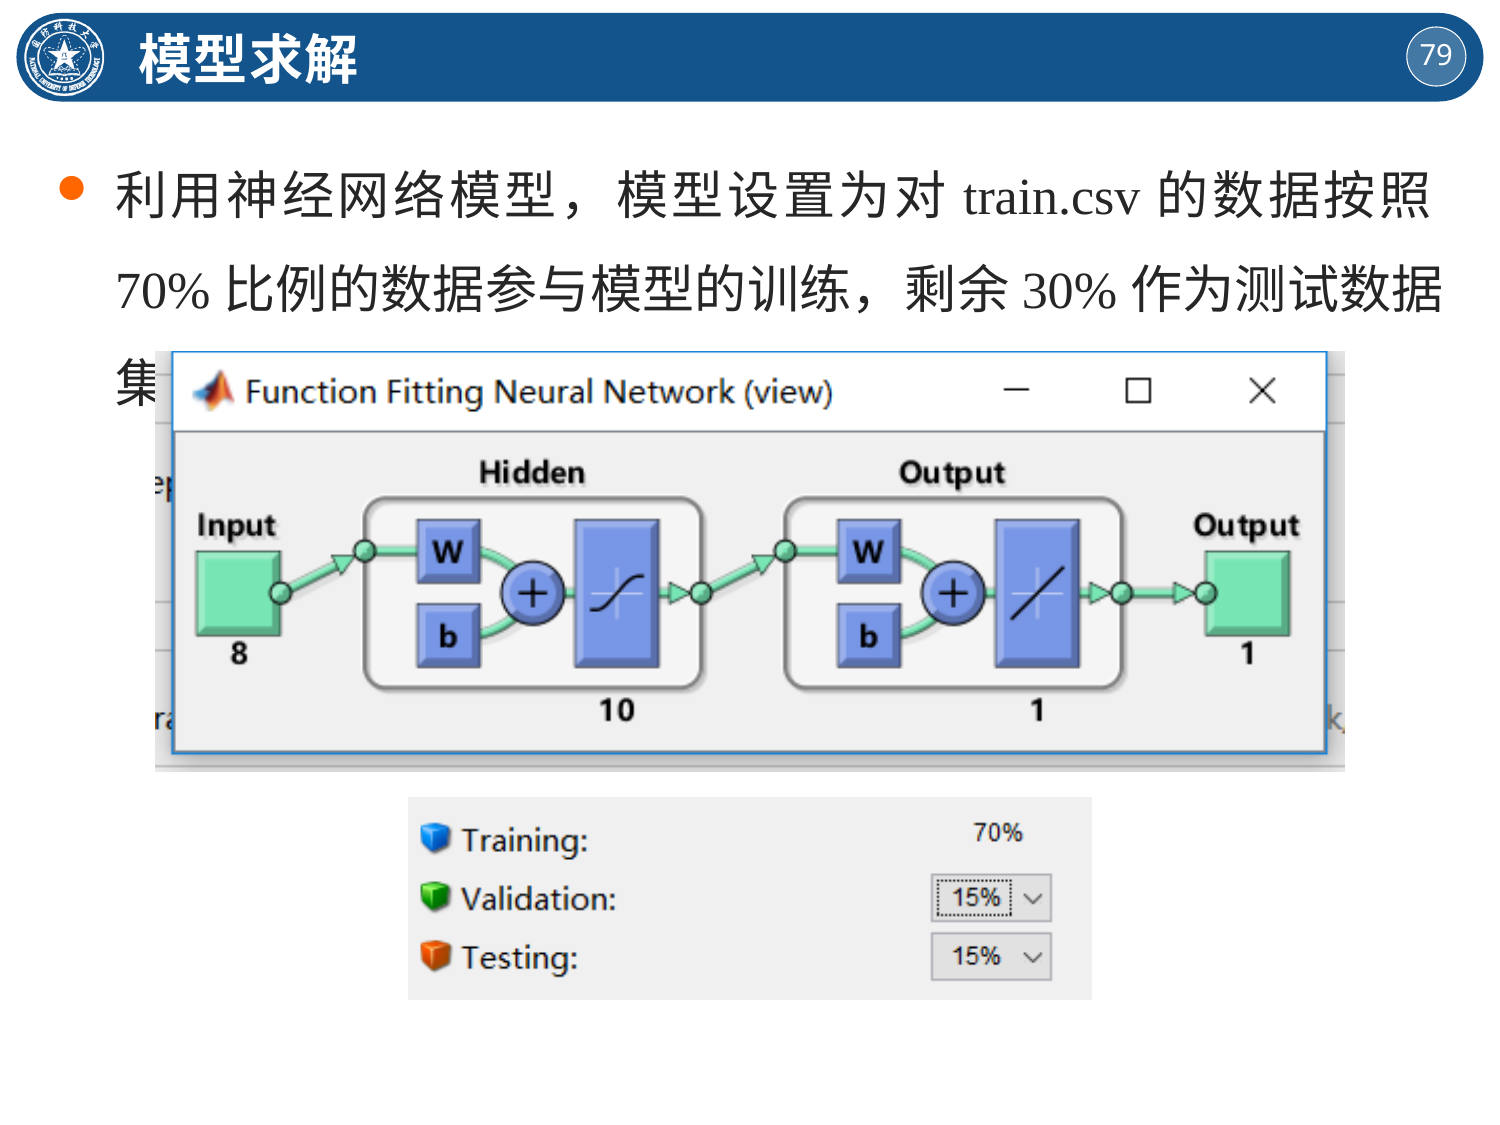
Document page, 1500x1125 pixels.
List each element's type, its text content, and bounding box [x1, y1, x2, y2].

picture [16, 9, 111, 104]
picture [154, 350, 1346, 772]
picture [407, 797, 1093, 1000]
list 利用神经网络模型，模型设置为对train.csv的数据按照70%比例的数据参与模型的训练，剩余30%作为测试数据集。 [41, 124, 1459, 777]
text_box 模型求解 [123, 17, 590, 98]
